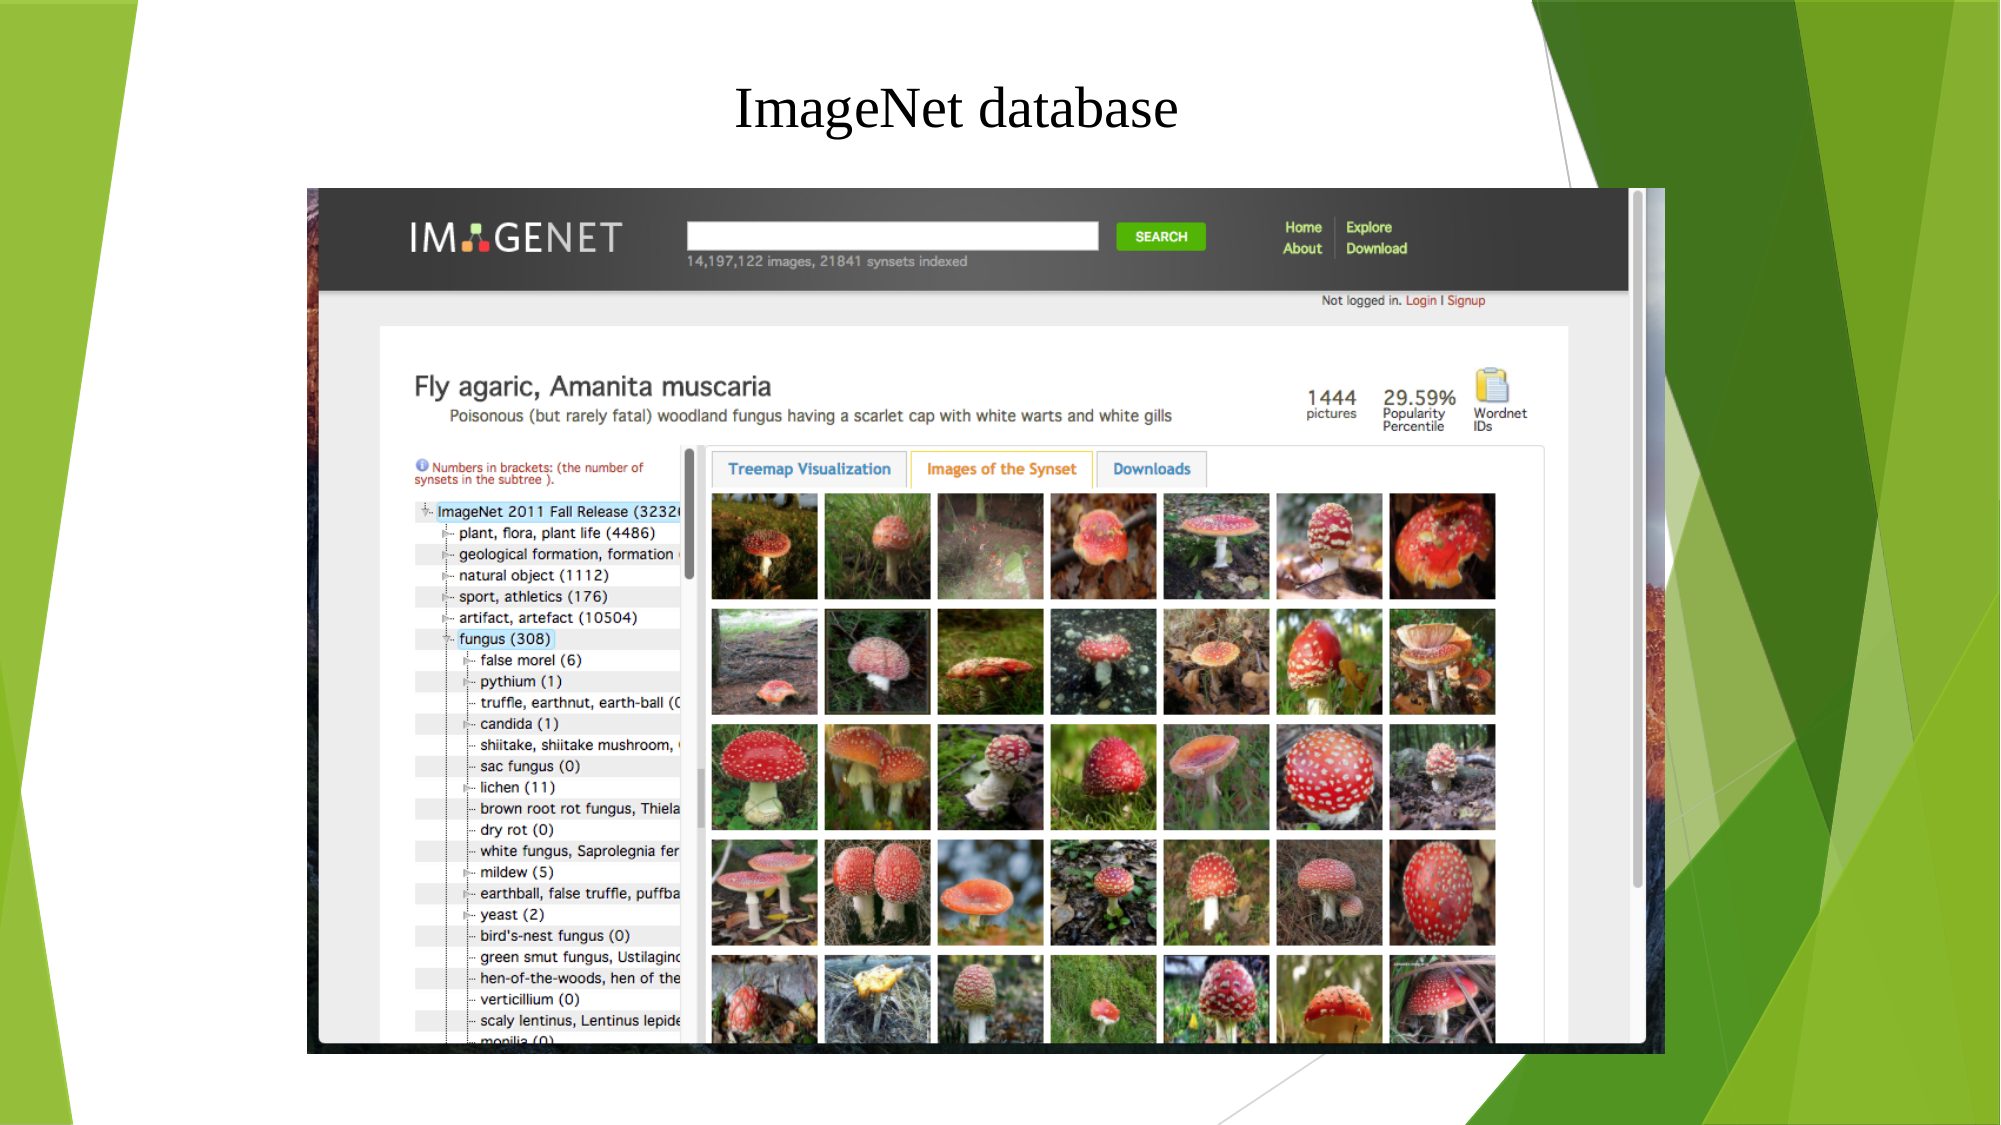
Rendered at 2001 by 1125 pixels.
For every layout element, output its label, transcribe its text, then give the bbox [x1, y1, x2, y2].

picture [306, 188, 1666, 1054]
text_box ImageNet database [719, 62, 1205, 142]
